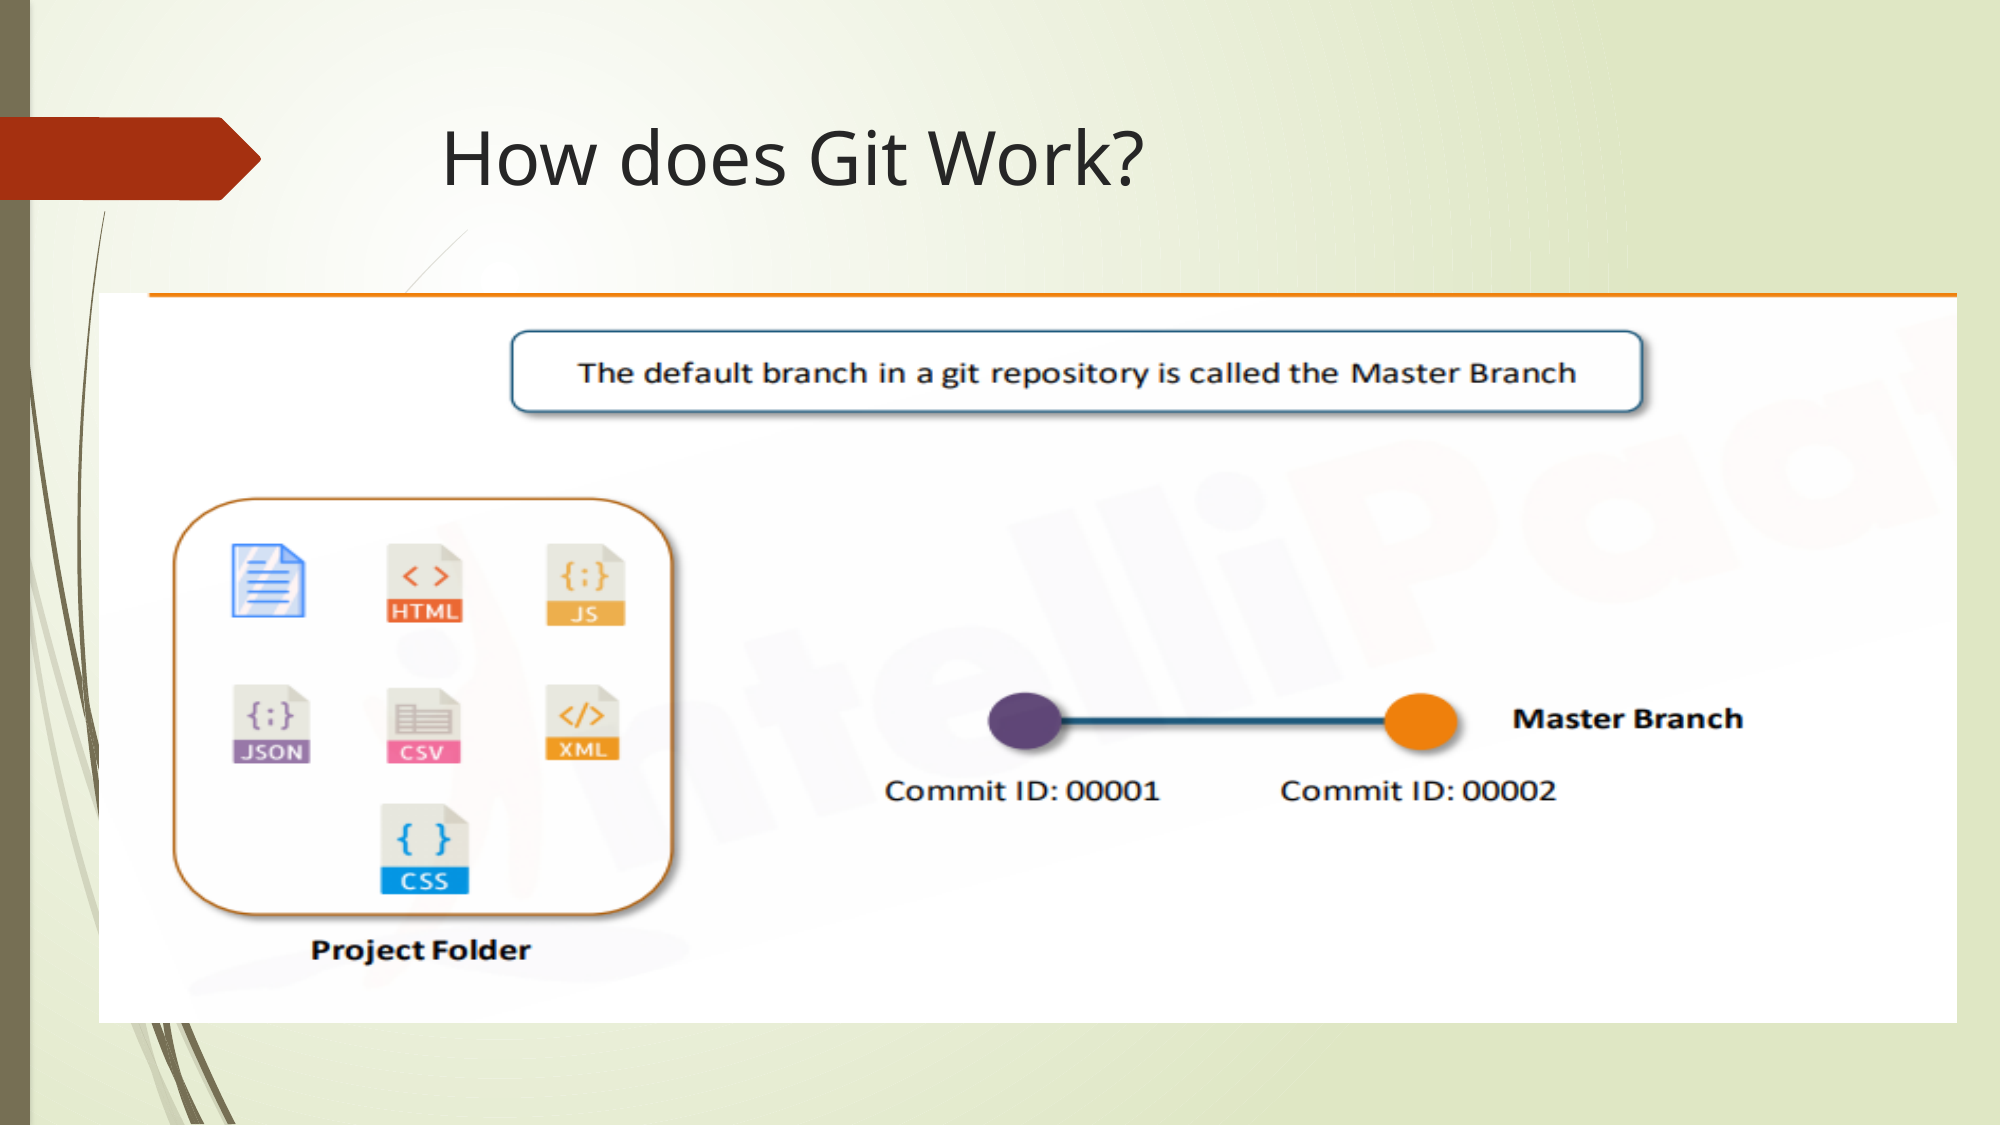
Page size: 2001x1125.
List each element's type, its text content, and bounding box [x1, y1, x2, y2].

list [98, 292, 1958, 1023]
title How does Git Work? [425, 102, 1888, 290]
